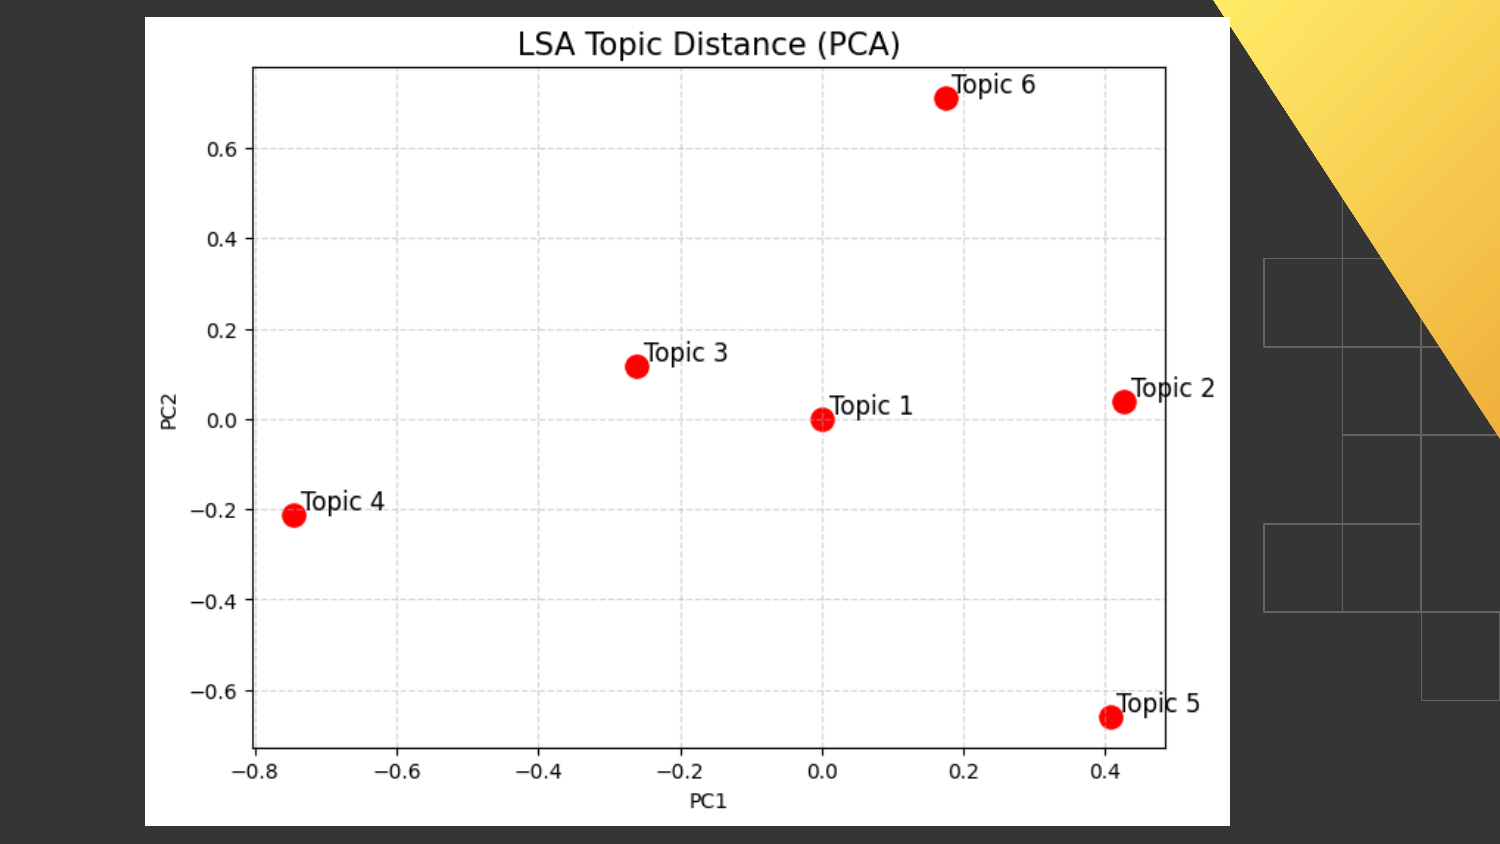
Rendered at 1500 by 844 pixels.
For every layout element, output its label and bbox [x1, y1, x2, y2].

picture [144, 17, 1230, 826]
